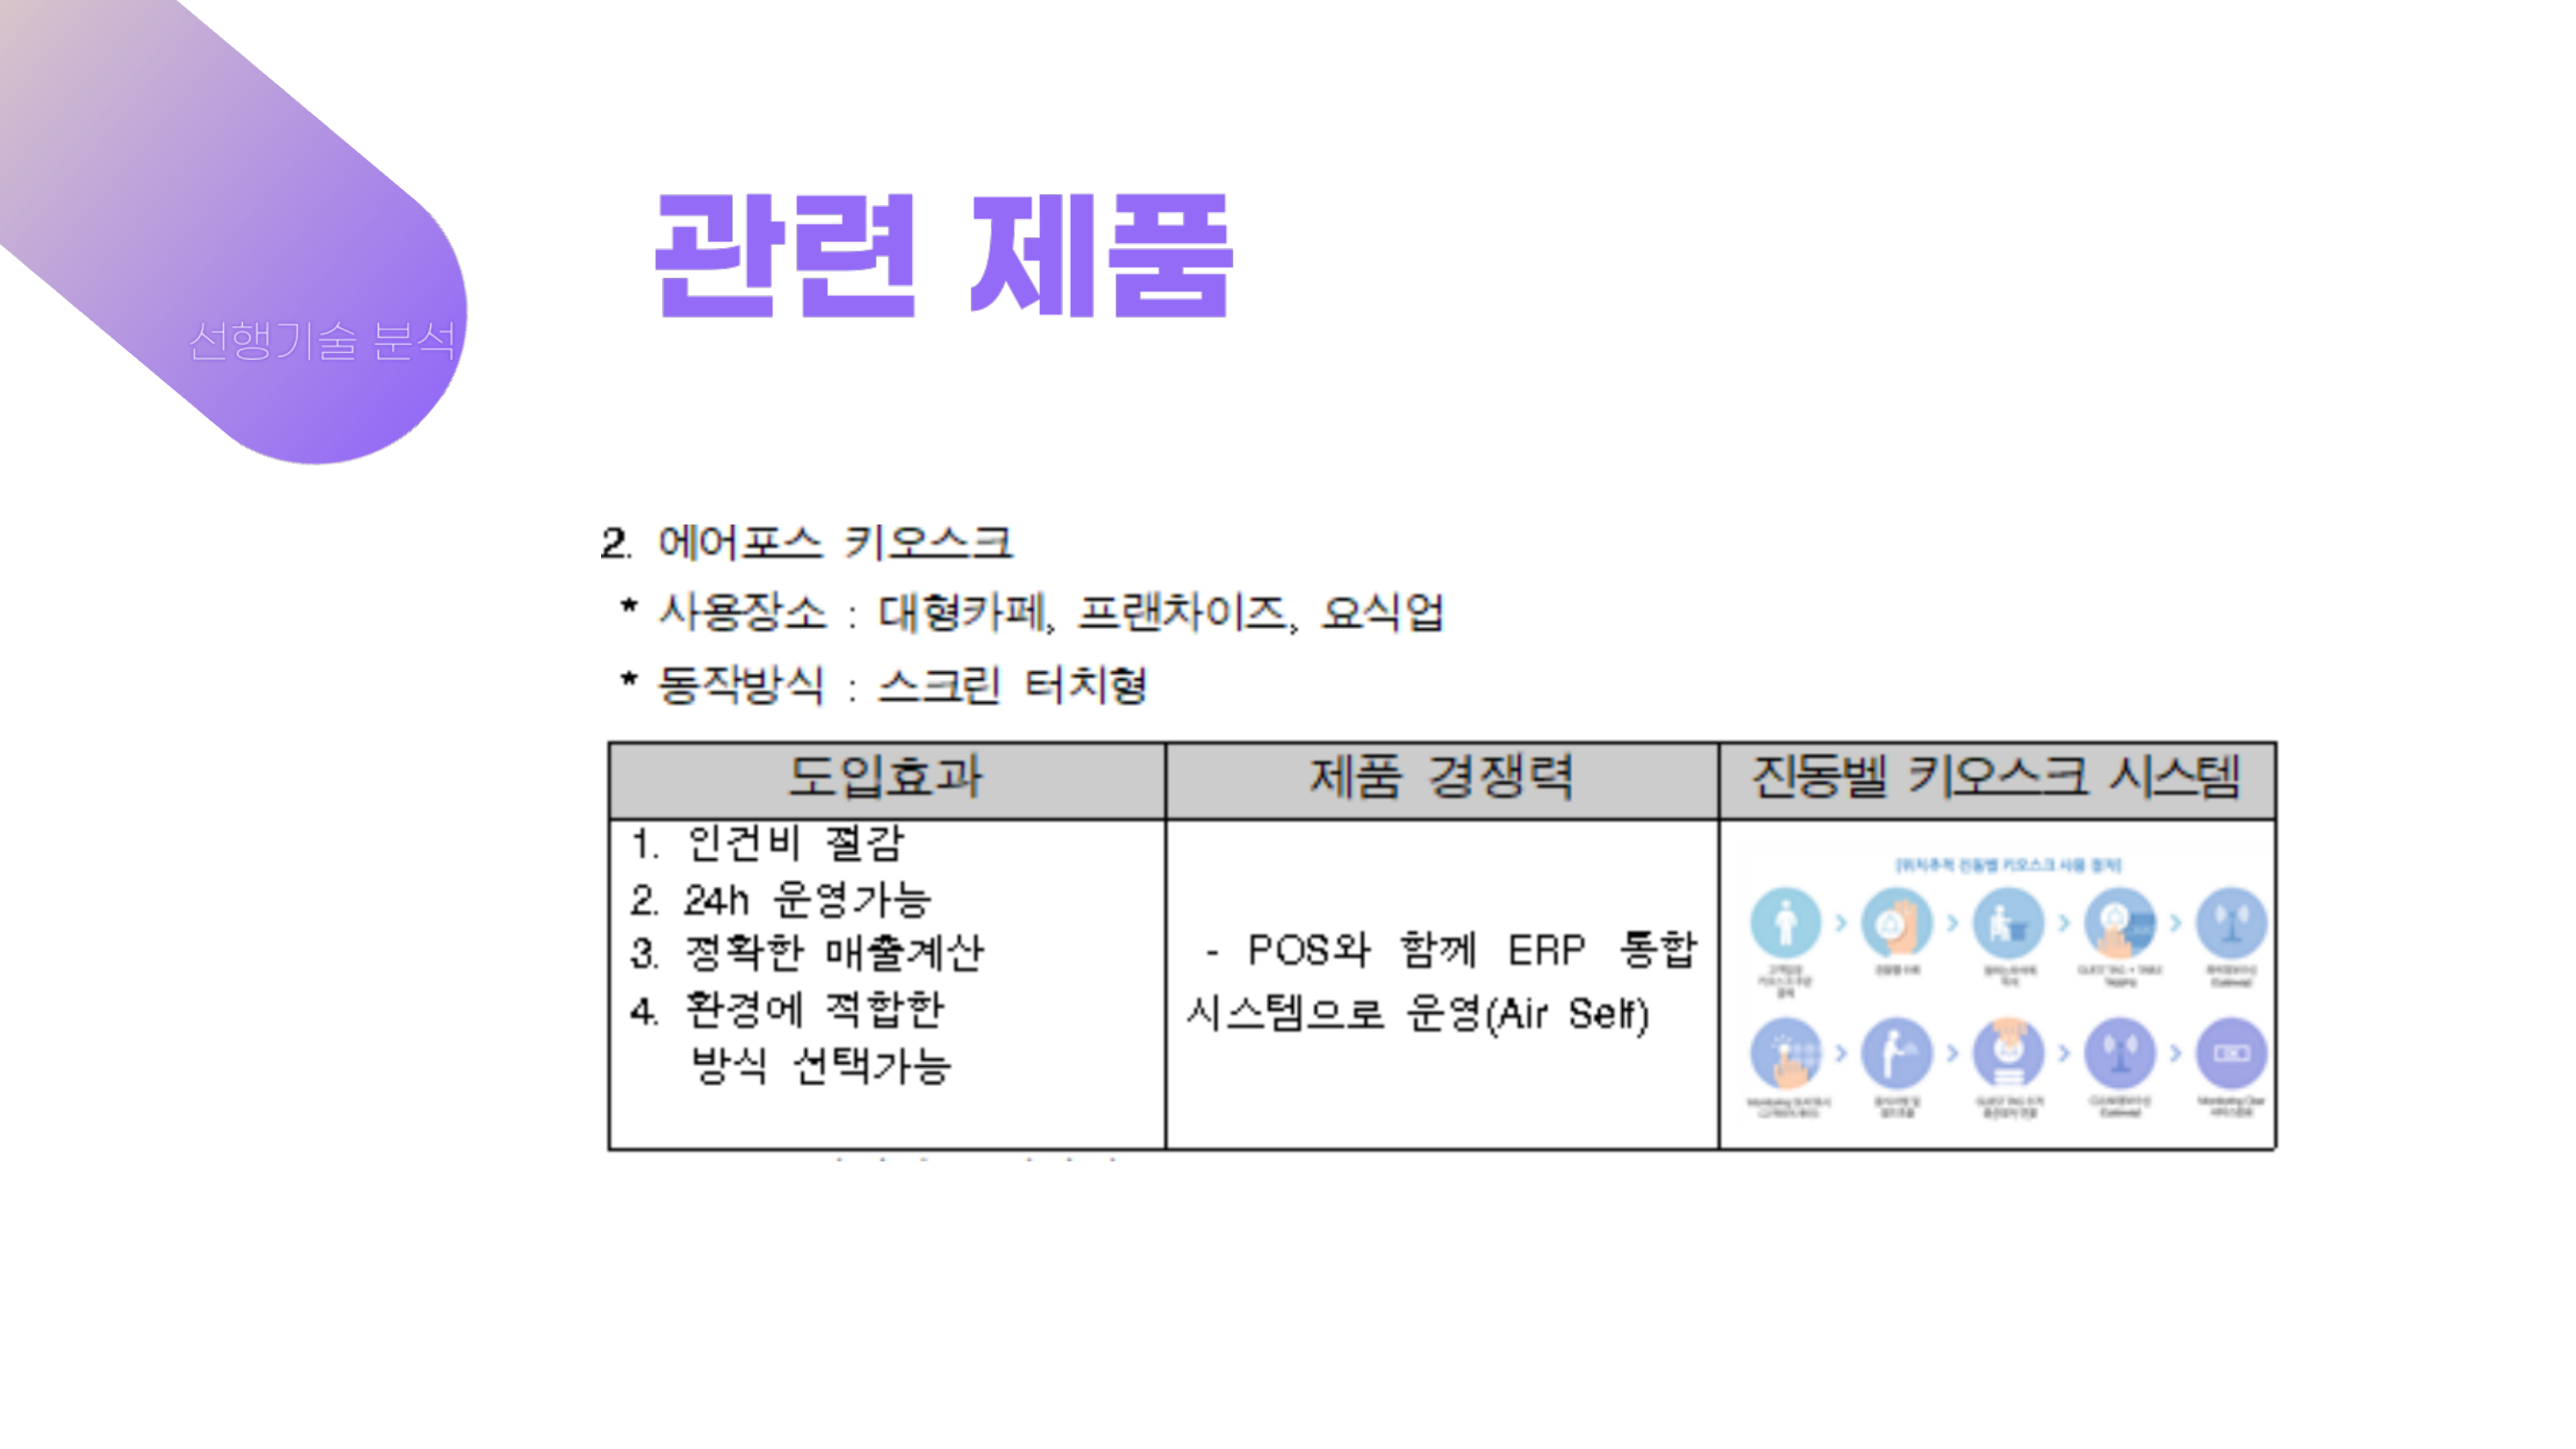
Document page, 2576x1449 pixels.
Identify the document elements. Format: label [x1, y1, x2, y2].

text_box [600, 524, 2287, 1161]
picture [15, 256, 578, 524]
text_box [0, 0, 543, 256]
picture [579, 148, 1304, 405]
